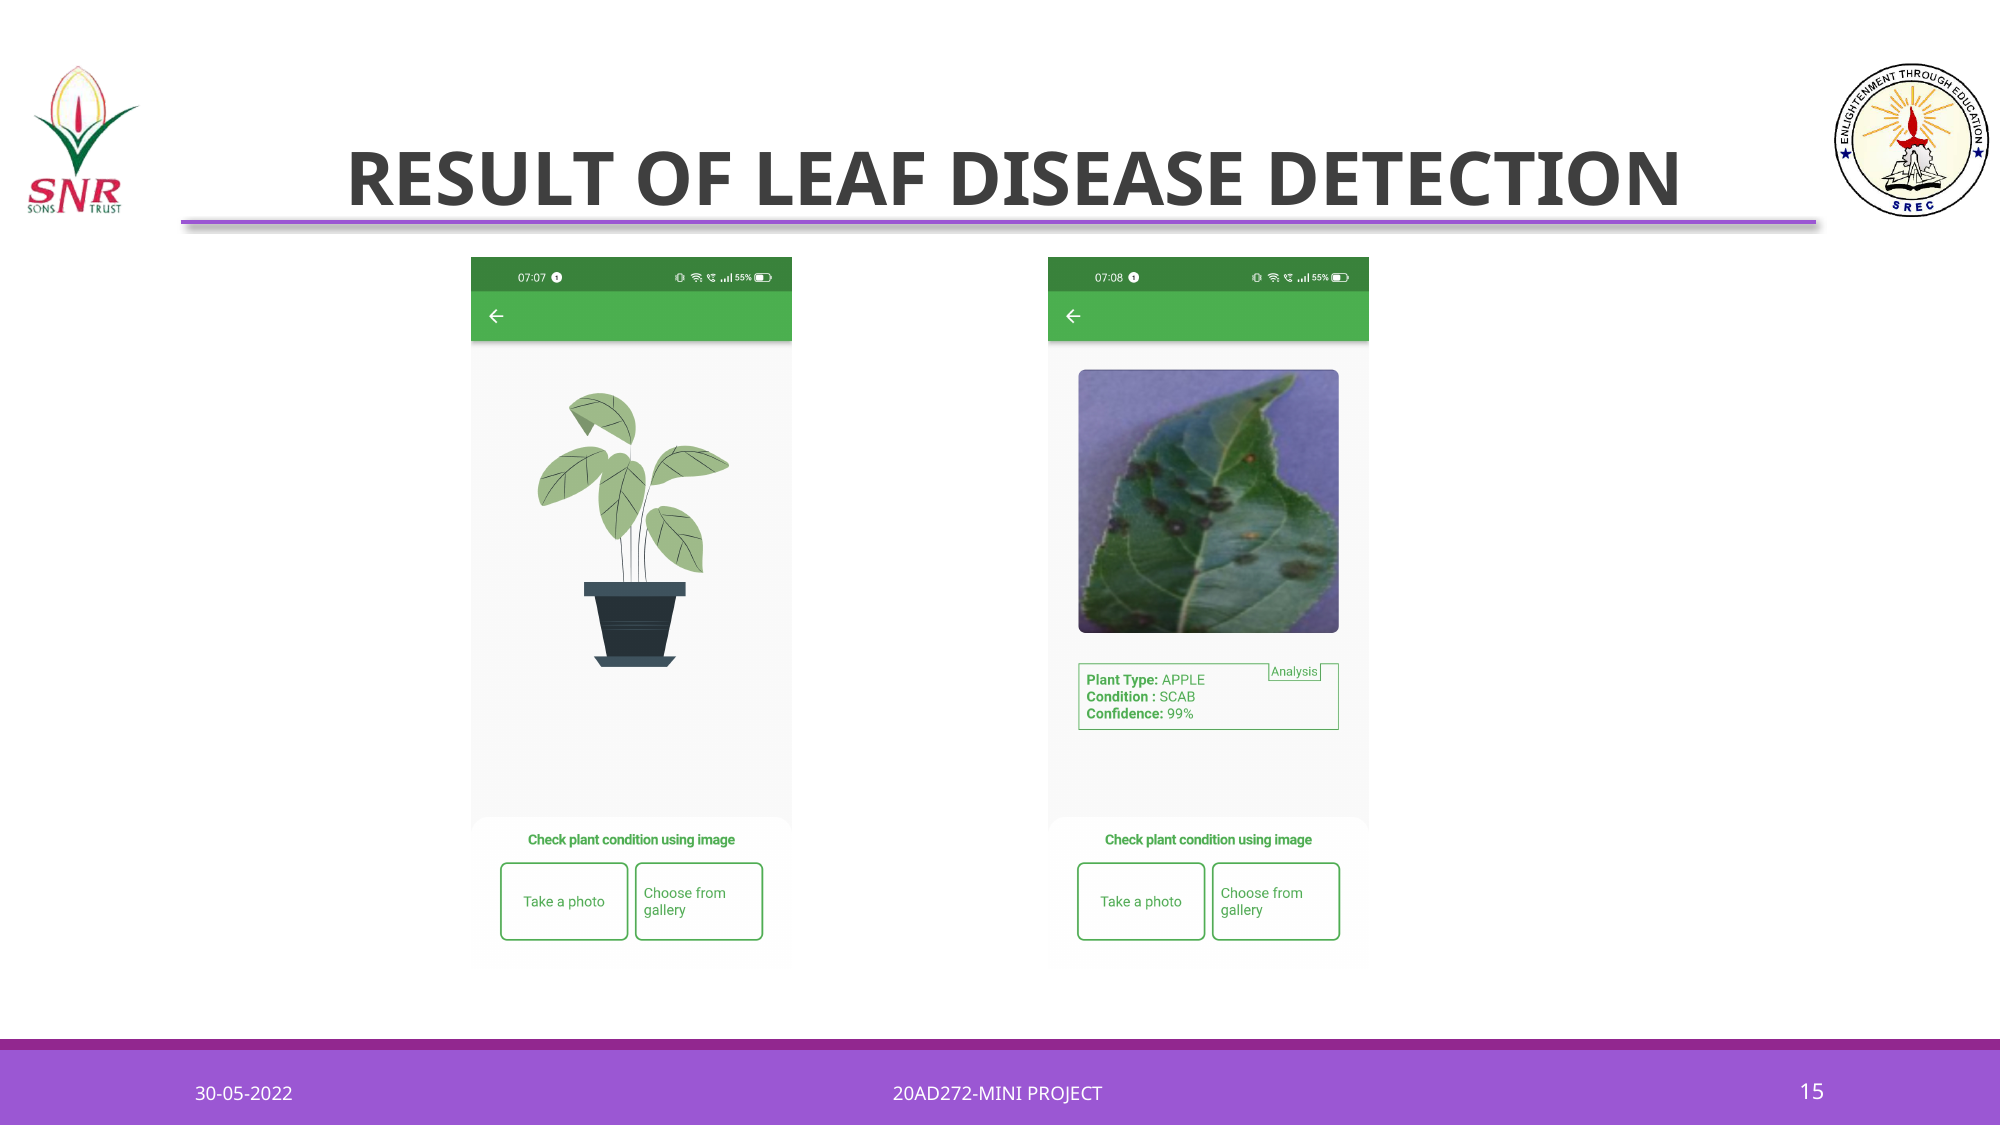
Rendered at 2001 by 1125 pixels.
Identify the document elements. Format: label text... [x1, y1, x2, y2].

picture [471, 257, 792, 970]
picture [18, 56, 149, 222]
slide_number 15 [1624, 1062, 1840, 1123]
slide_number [180, 1062, 586, 1123]
footer 20AD272-MINI PROJECT [604, 1062, 1396, 1123]
picture [1825, 57, 1999, 223]
picture [1048, 257, 1369, 970]
title RESULT OF LEAF DISEASE DETECTION [313, 65, 1735, 229]
